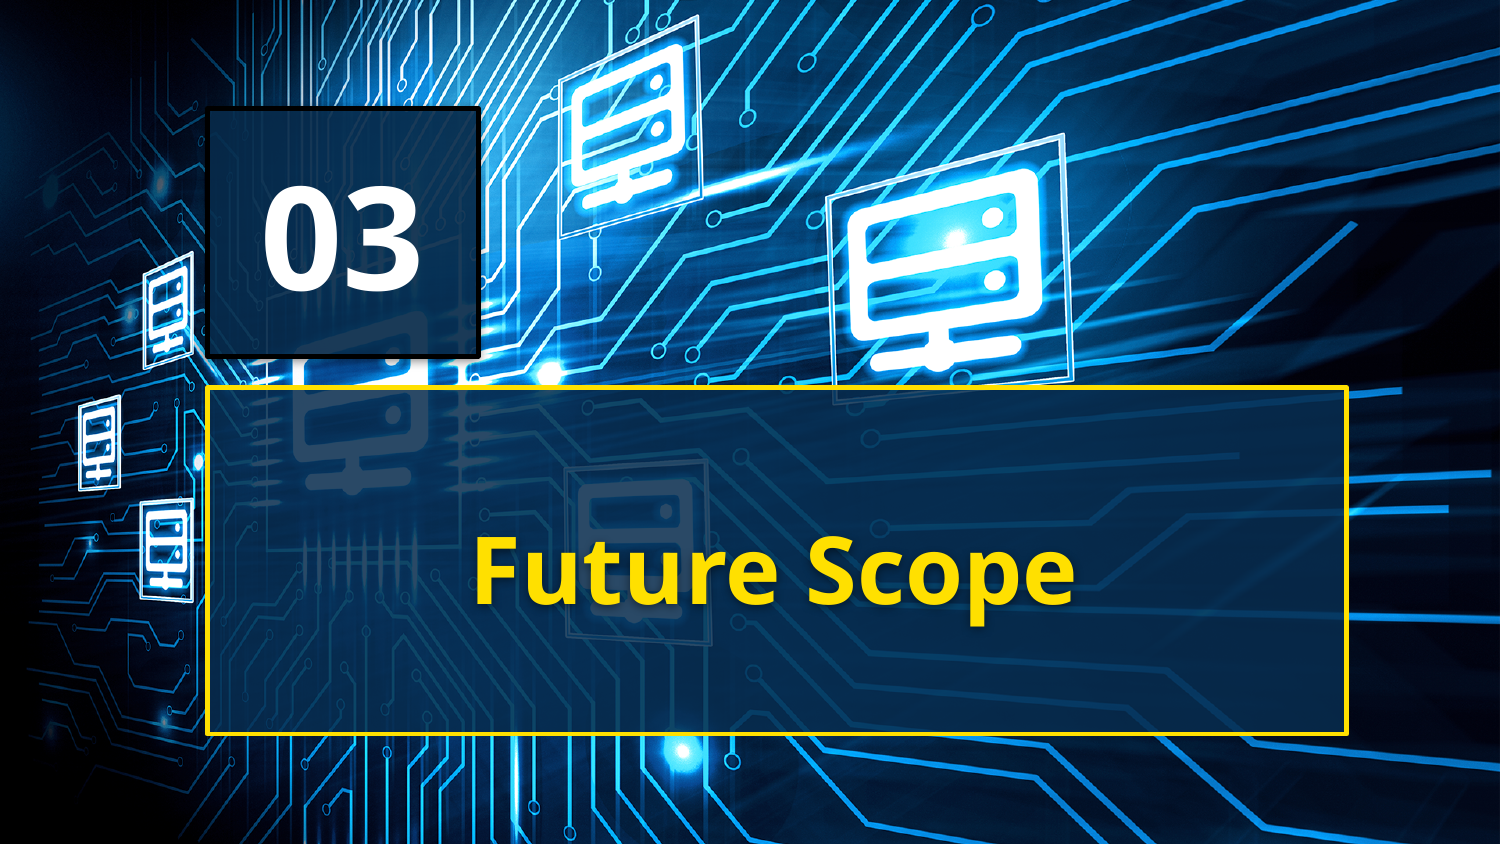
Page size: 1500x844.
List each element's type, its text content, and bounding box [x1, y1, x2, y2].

picture [0, 0, 1500, 844]
title 03 [206, 107, 480, 358]
text_box [207, 387, 1347, 400]
title Future Scope [207, 399, 1341, 735]
